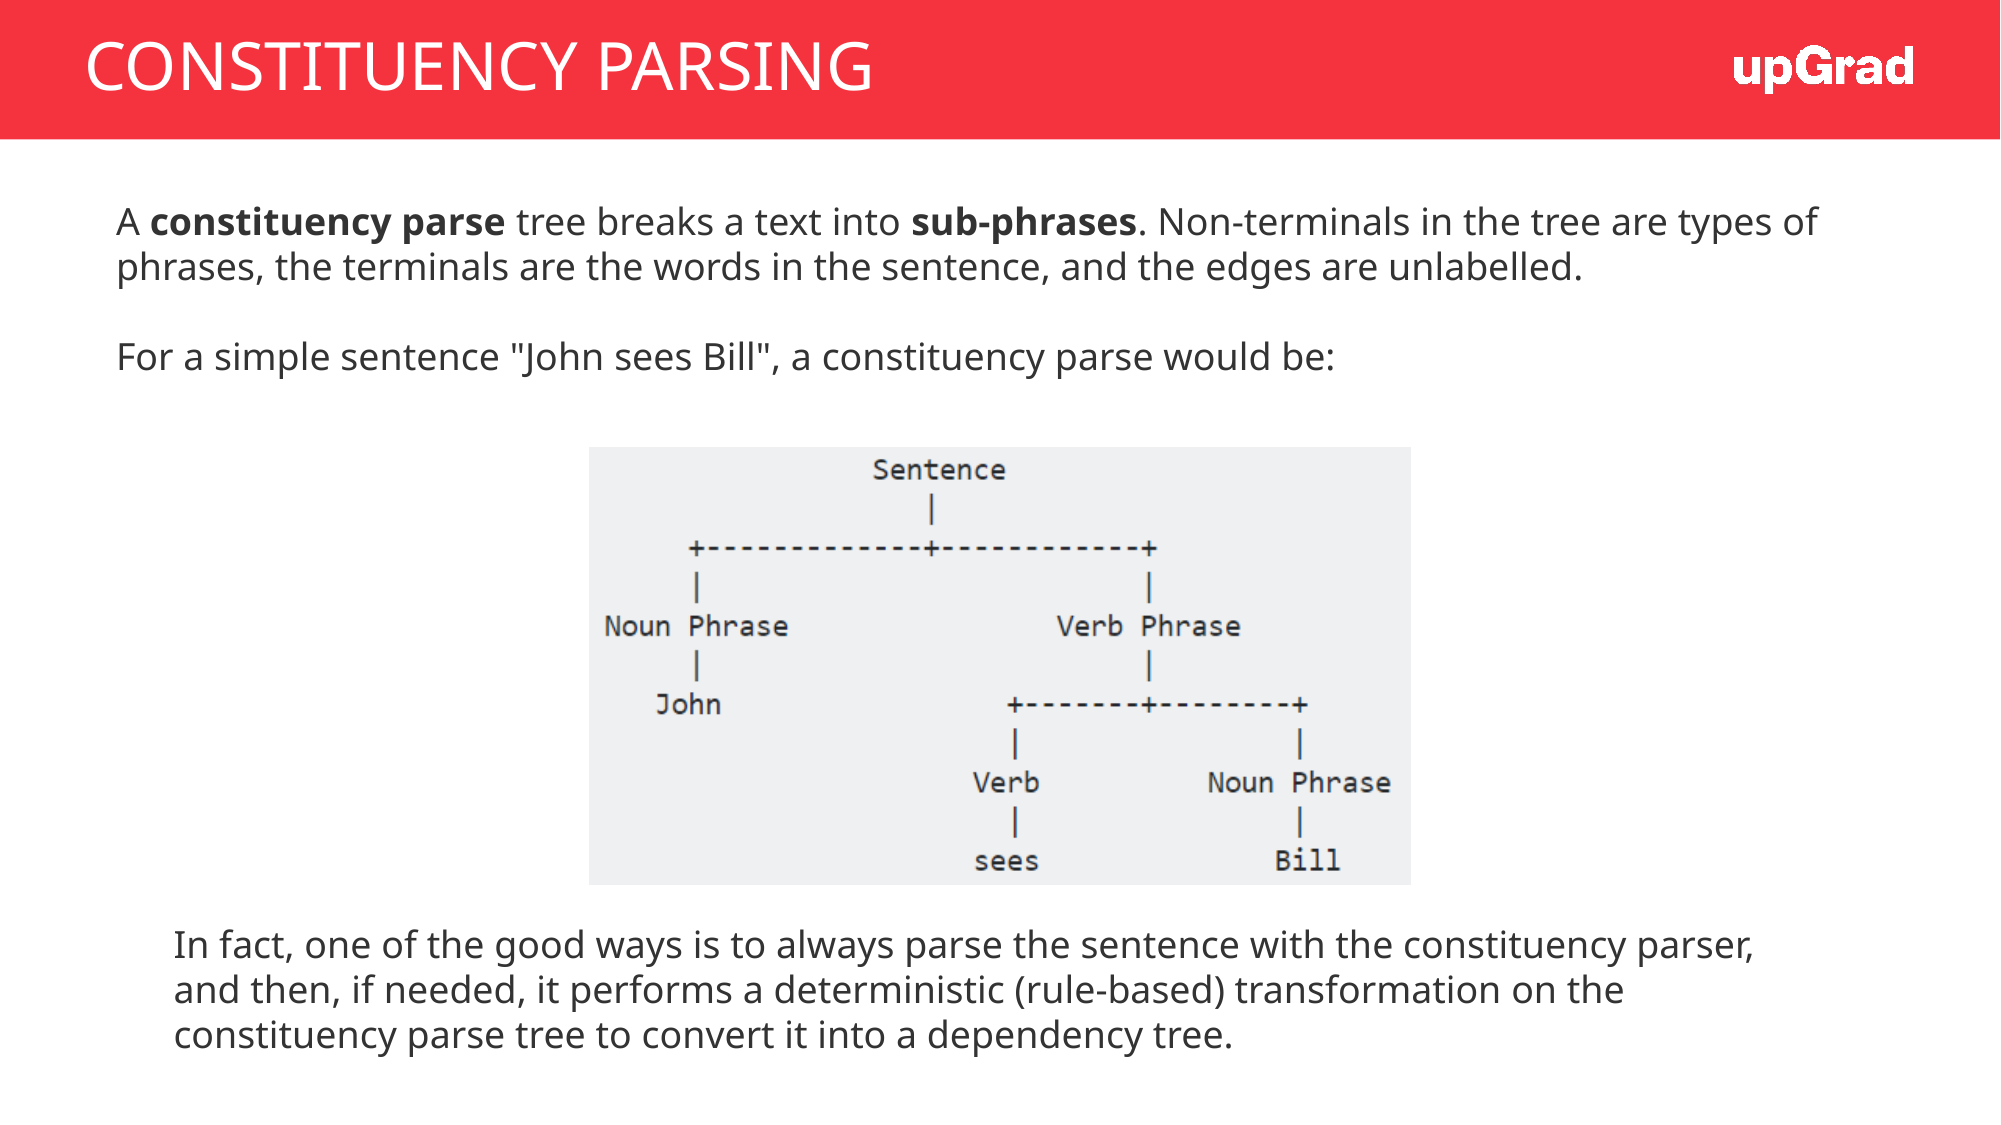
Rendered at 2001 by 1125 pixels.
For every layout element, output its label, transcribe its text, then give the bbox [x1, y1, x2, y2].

text_box A constituency parse tree breaks a text into sub-phrases. Non-terminals in the tree are types of phrases, the terminals are the words in the sentence, and the edges are unlabelled. For a simple sentence "John sees Bill", a constituency parse would be: [101, 190, 1900, 386]
title CONSTITUENCY PARSING [69, 26, 1214, 111]
picture [1734, 45, 1913, 94]
picture [589, 447, 1411, 885]
text_box In fact, one of the good ways is to always parse the sentence with the constituency parser, and then, if needed, it performs a deterministic (rule-based) transformation on the constituency parse tree to convert it into a dependency tree. [158, 913, 1842, 1063]
